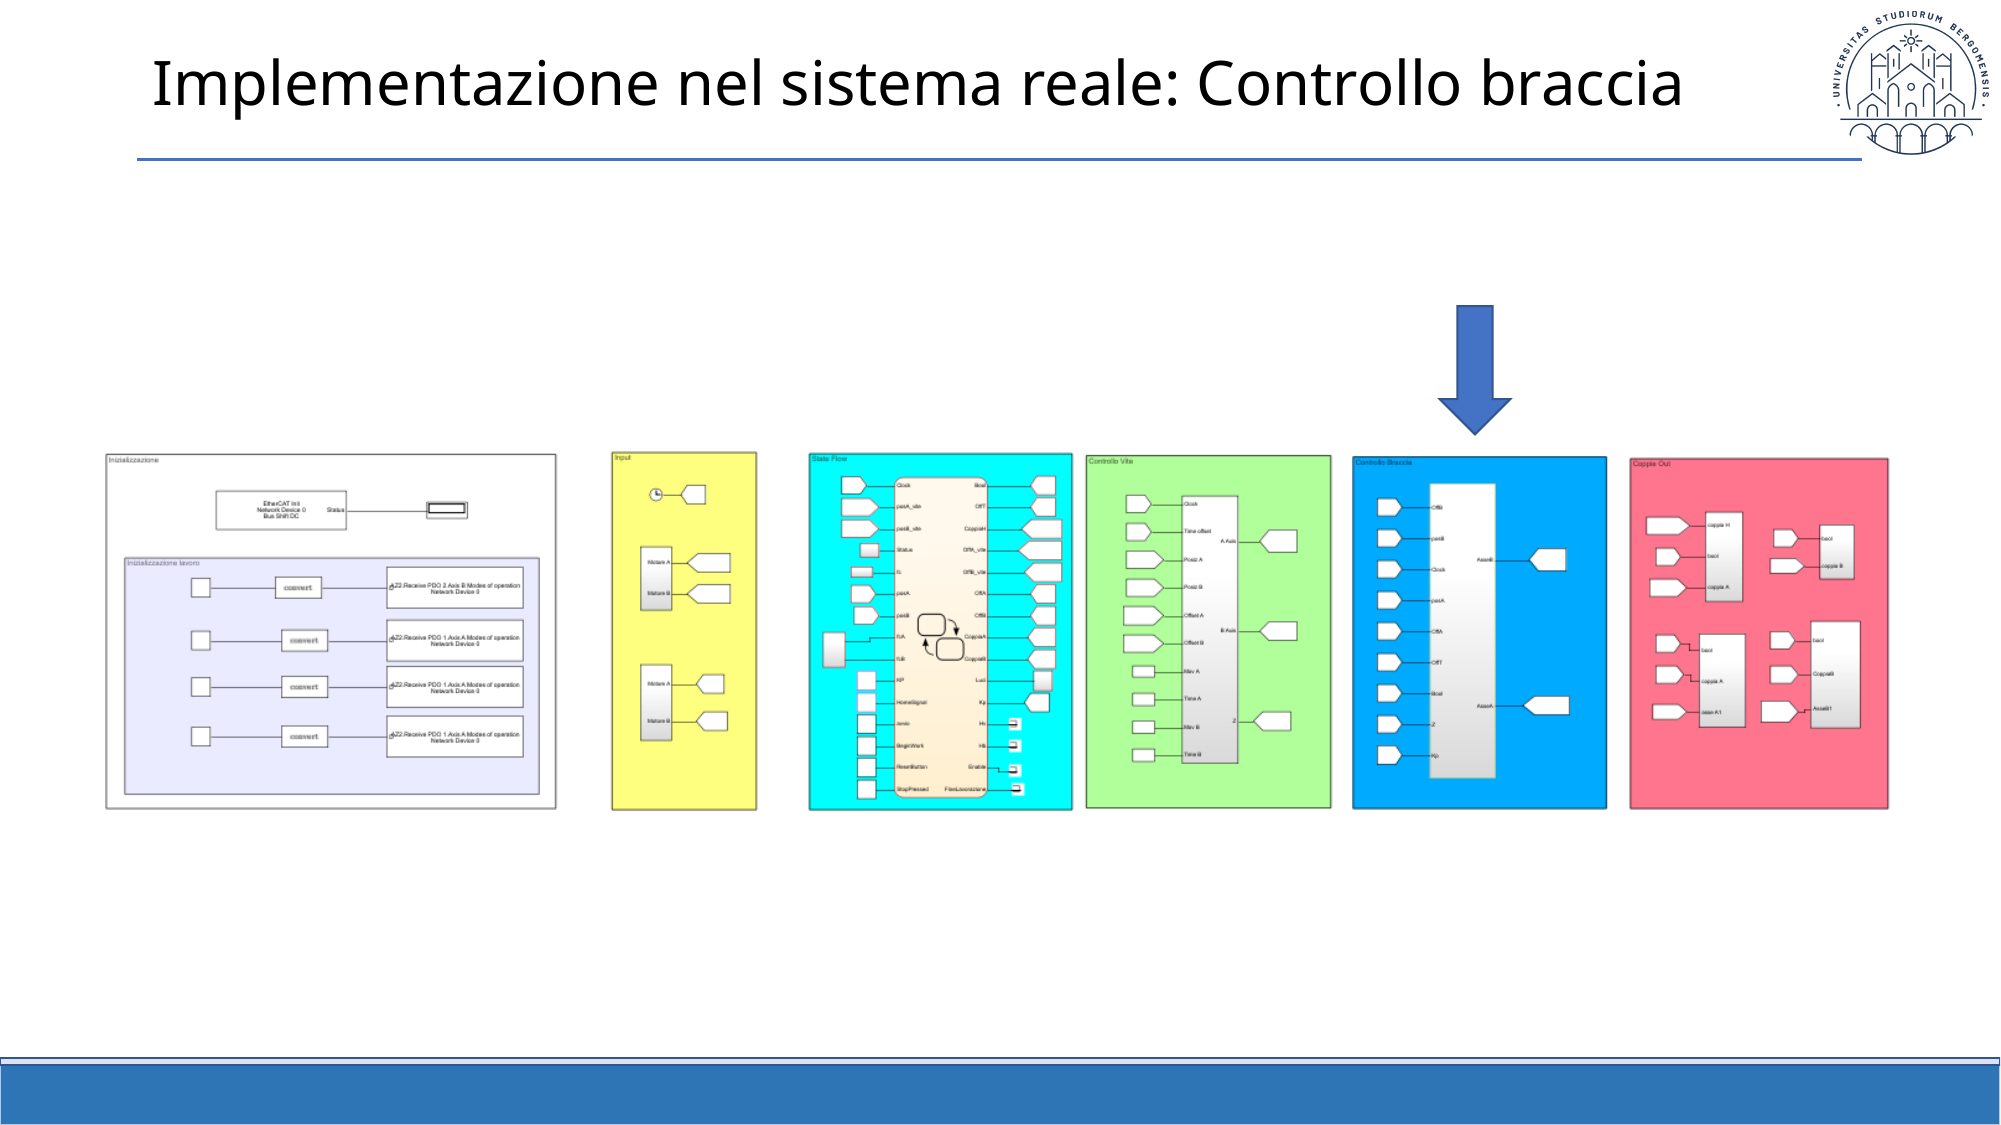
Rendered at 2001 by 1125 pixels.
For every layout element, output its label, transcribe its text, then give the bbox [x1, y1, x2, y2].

slide_number 41 [1538, 1065, 1989, 1125]
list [98, 434, 1902, 821]
text_box [1437, 305, 1513, 434]
title Implementazione nel sistema reale: Controllo braccia [137, 22, 1863, 149]
picture [1833, 11, 1989, 155]
